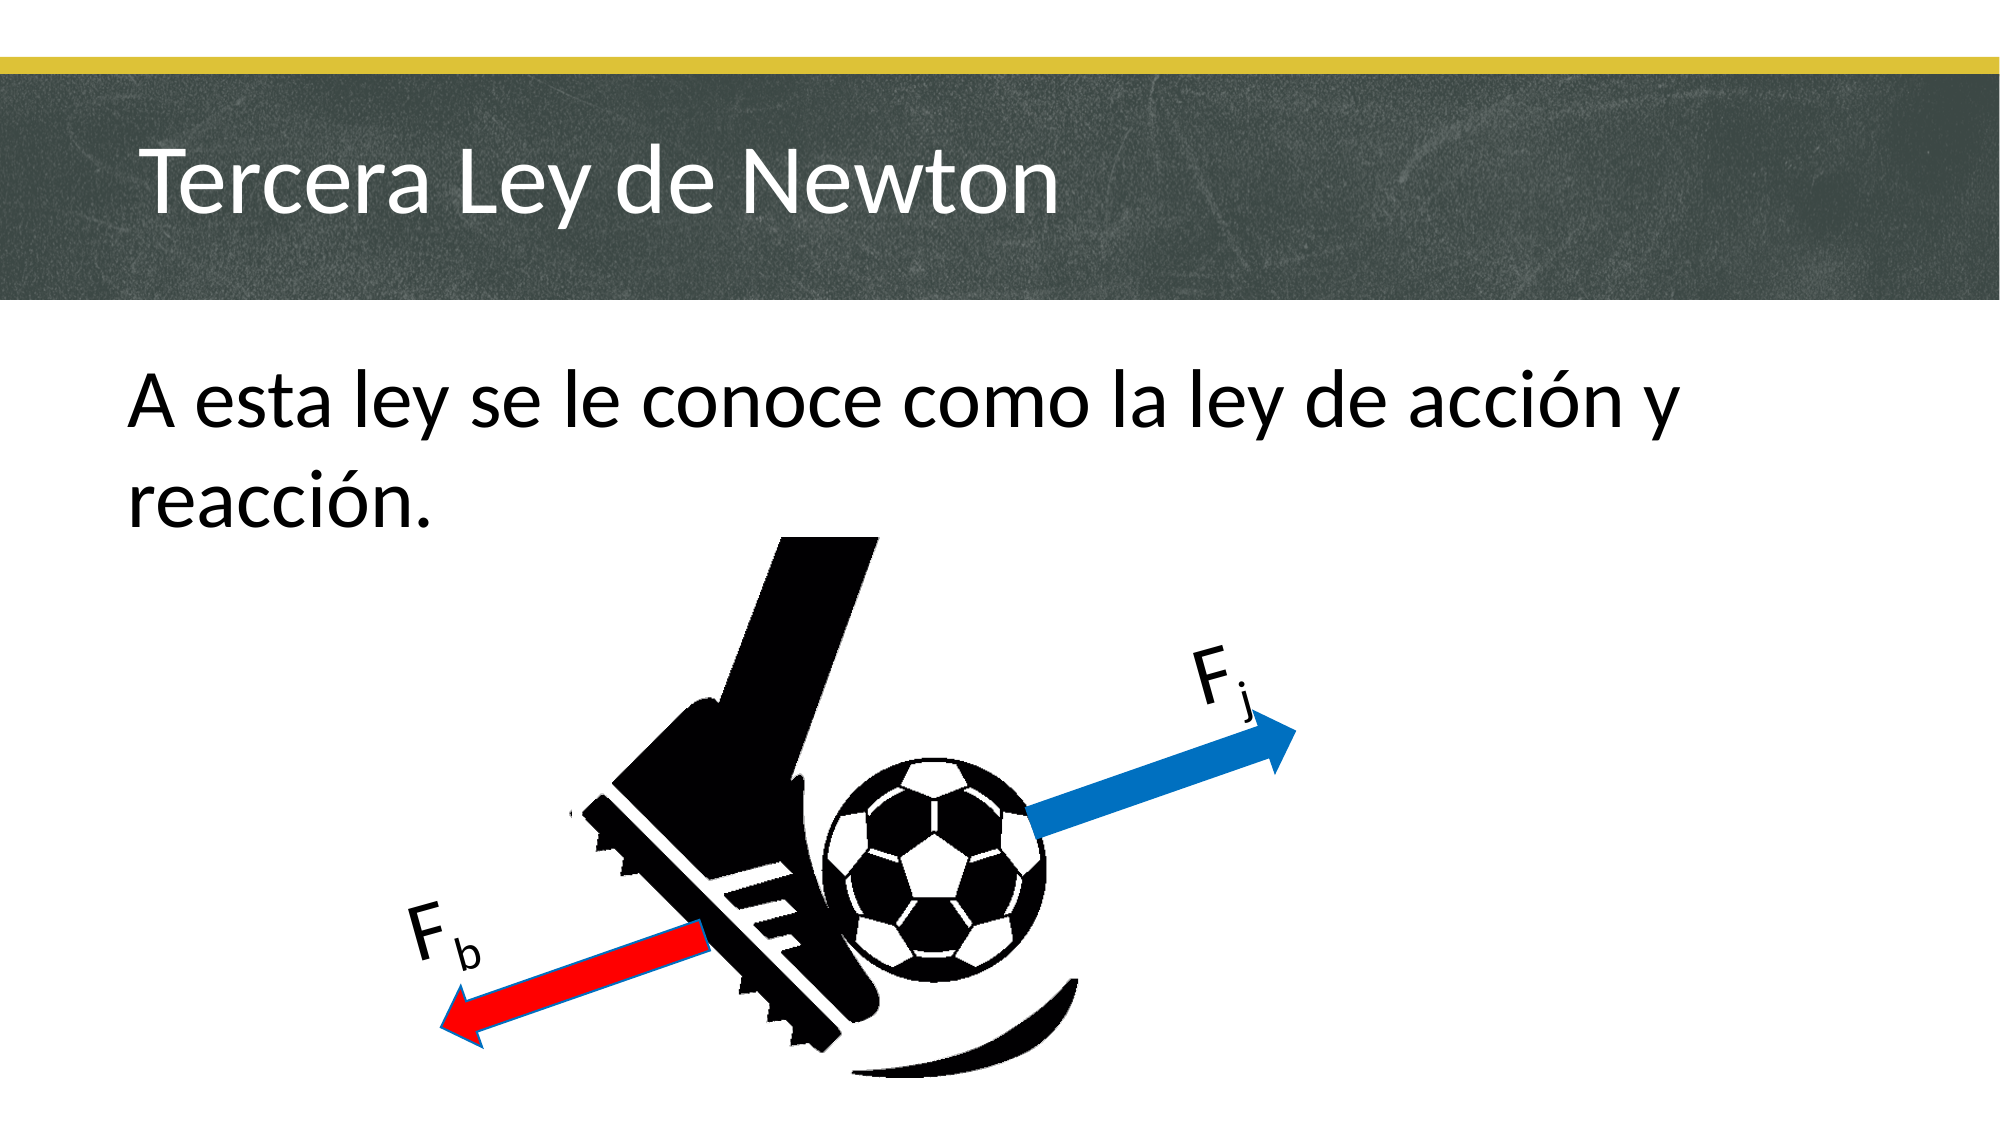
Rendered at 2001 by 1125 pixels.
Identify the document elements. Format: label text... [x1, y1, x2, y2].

picture [559, 537, 1113, 1079]
text_box Fj [1163, 601, 1275, 747]
picture [0, 74, 2000, 300]
text_box [439, 967, 559, 1050]
title Tercera Ley de Newton [123, 67, 1703, 291]
text_box A esta ley se le conoce como la ley de acción y reacción. [112, 337, 1915, 552]
text_box [1113, 719, 1297, 813]
text_box Fb [379, 854, 504, 1004]
